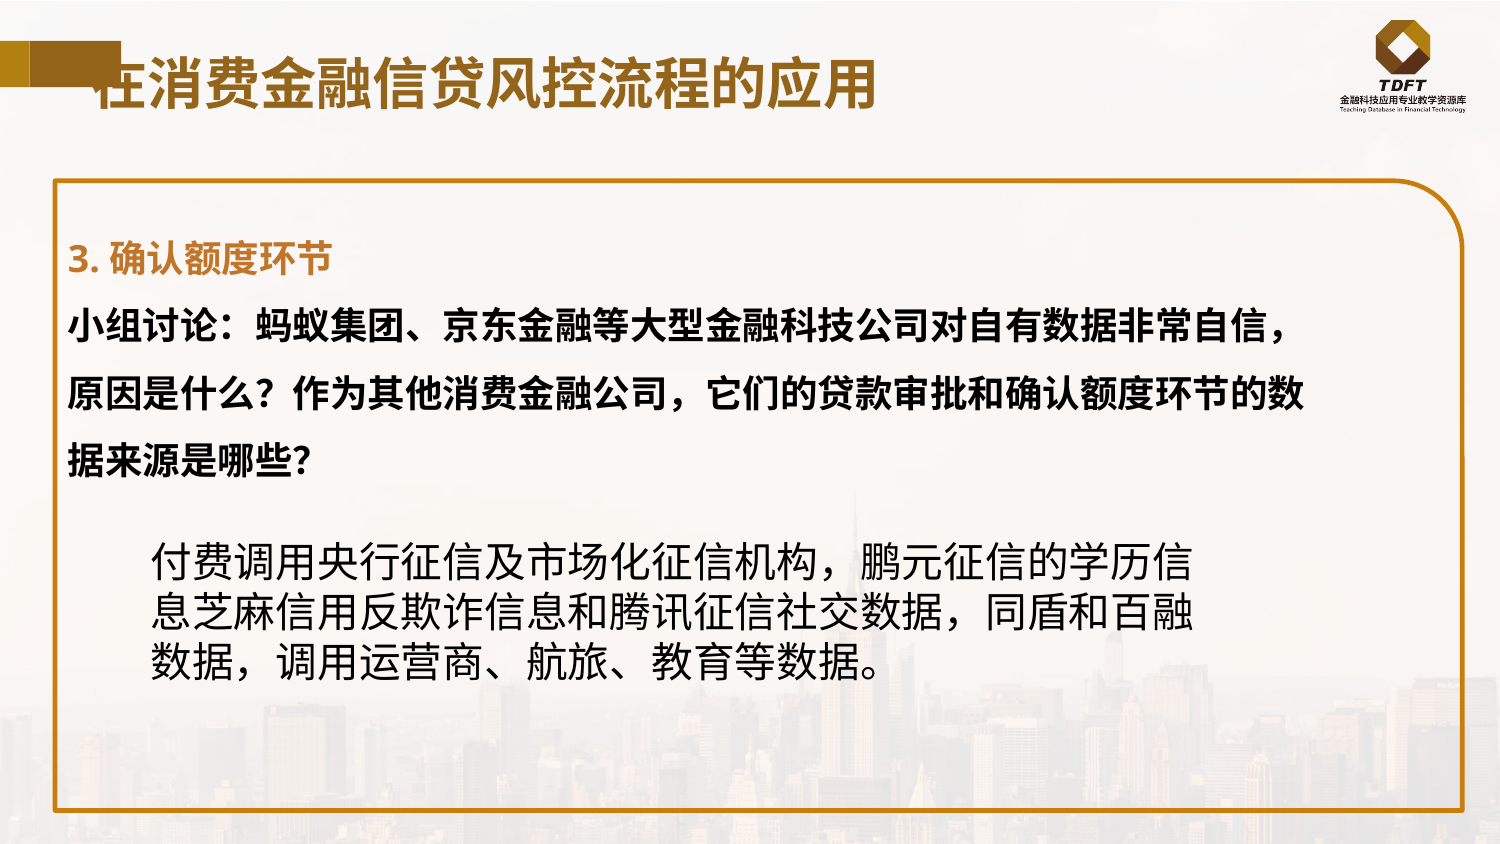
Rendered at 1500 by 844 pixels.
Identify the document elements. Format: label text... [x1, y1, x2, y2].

text_box 在消费金融信贷风控流程的应用 [76, 40, 1077, 124]
text_box [52, 178, 1465, 813]
picture [0, 1, 1500, 844]
text_box [0, 39, 28, 89]
text_box [121, 127, 420, 204]
text_box 3.确认额度环节 小组讨论：蚂蚁集团、京东金融等大型金融科技公司对自有数据非常自信，原因是什么？作为其他消费金融公司，它们的贷款审批和确认额度环节的数据来源是哪些？ [53, 204, 1345, 490]
text_box 付费调用央行征信及市场化征信机构，鹏元征信的学历信息芝麻信用反欺诈信息和腾讯征信社交数据，同盾和百融数据，调用运营商、航旅、教育等数据。 [135, 528, 1245, 694]
text_box [28, 39, 123, 89]
